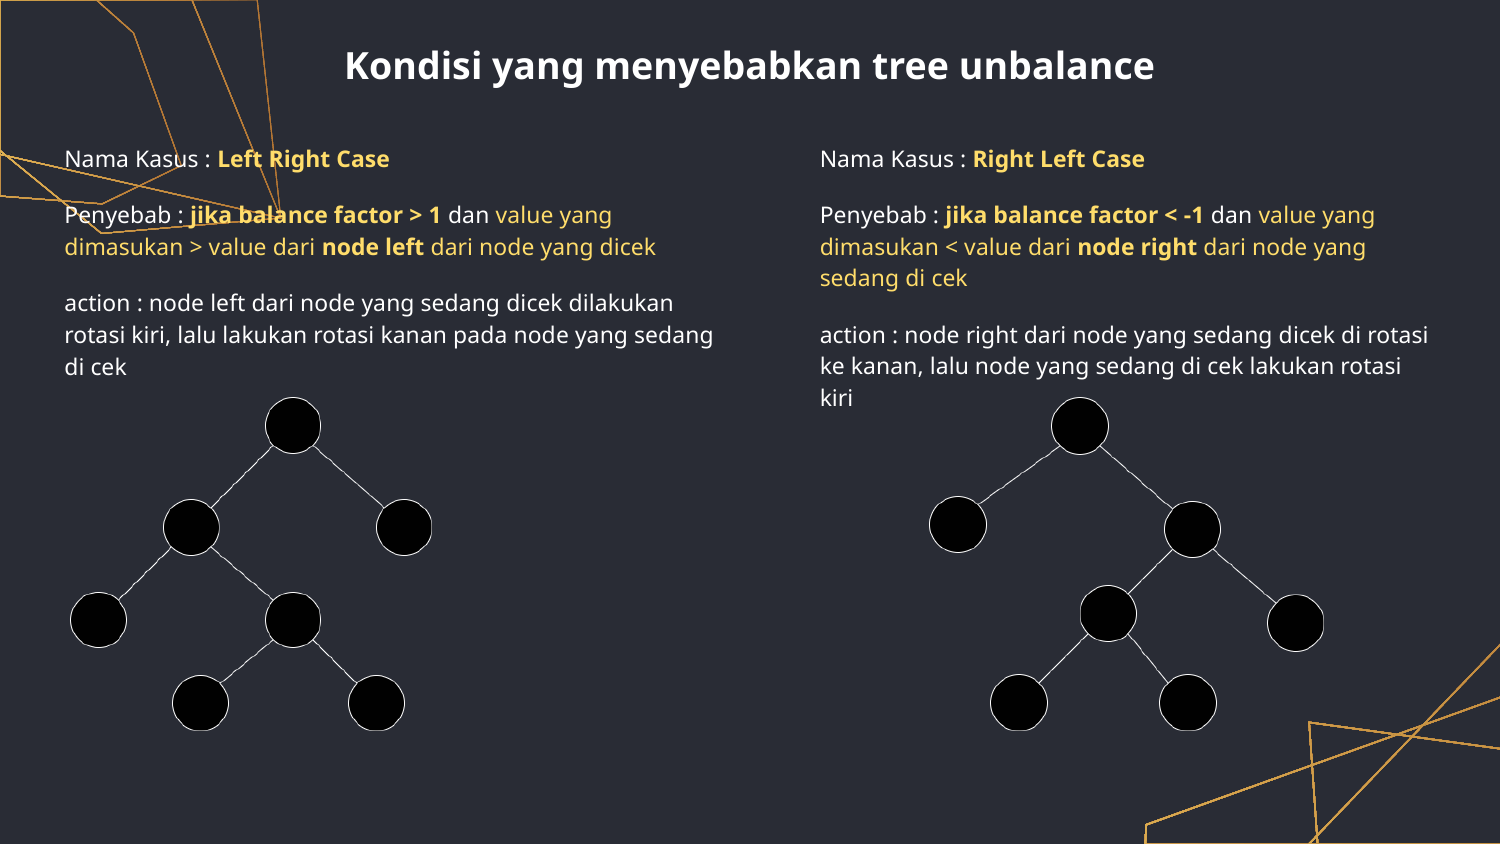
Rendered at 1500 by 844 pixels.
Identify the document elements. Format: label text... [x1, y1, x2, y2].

text_box Nama Kasus : Left Right Case Penyebab : jika balance factor > 1 dan value yang dimasukan > value dari node left dari node yang dicek action : node left dari node yang sedang dicek dilakukan rotasi kiri, lalu lakukan rotasi kanan pada node yang sedang di cek [49, 125, 749, 675]
picture [929, 397, 1325, 732]
text_box Kondisi yang menyebabkan tree unbalance [291, 26, 1209, 102]
picture [70, 397, 432, 732]
text_box Nama Kasus : Right Left Case Penyebab : jika balance factor < -1 dan value yang dimasukan < value dari node right dari node yang sedang di cek action : node right dari node yang sedang dicek di rotasi ke kanan, lalu node yang sedang di cek lakukan rotasi kiri [804, 125, 1449, 731]
